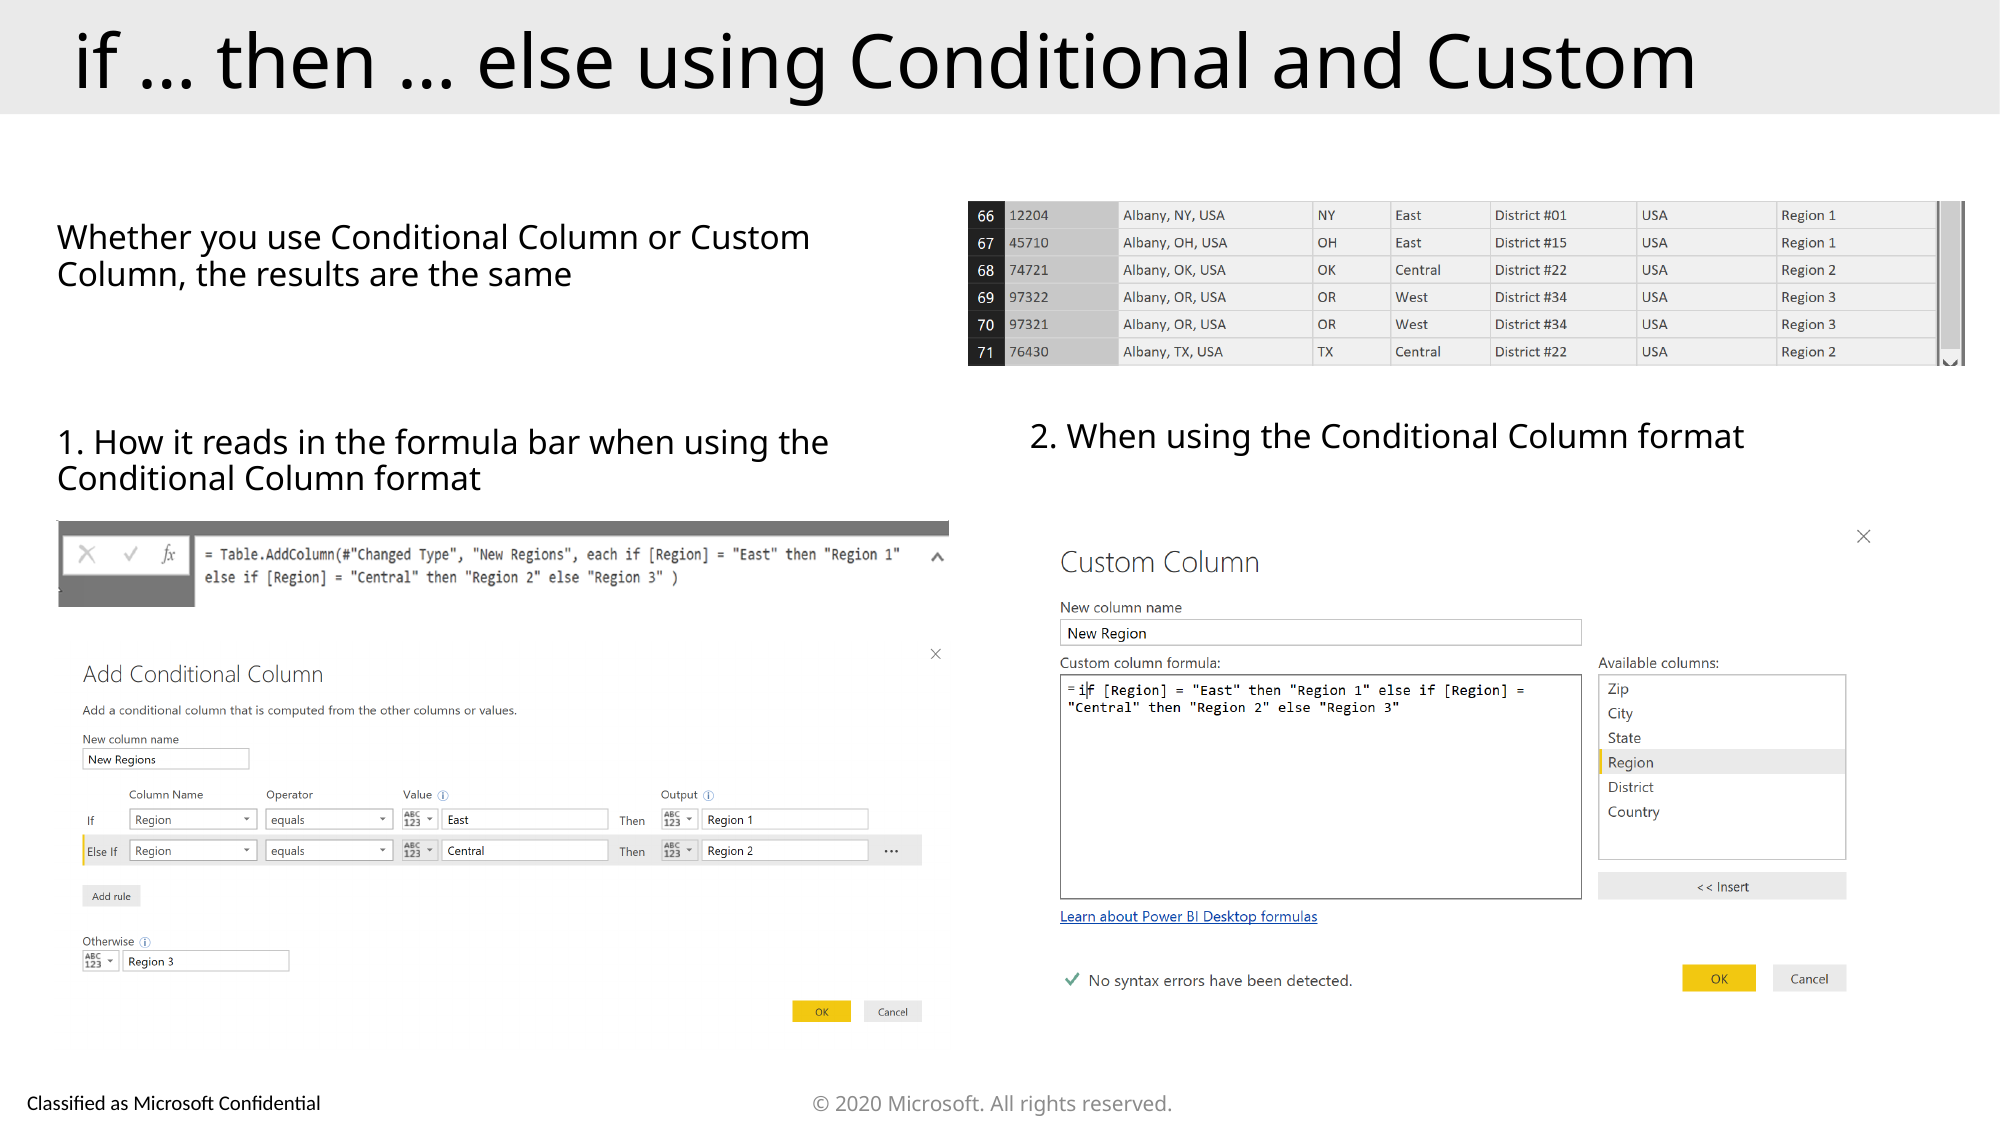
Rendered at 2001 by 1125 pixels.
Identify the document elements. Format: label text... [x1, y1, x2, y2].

text_box [0, 0, 2000, 115]
footer © 2020 Microsoft. All rights reserved. [662, 1084, 1338, 1123]
picture [54, 641, 951, 1050]
text_box 1. How it reads in the formula bar when using the Conditional Column format [26, 401, 1025, 522]
title if … then … else using Conditional and Custom [58, 6, 1879, 209]
text_box Whether you use Conditional Column or Custom Column, the results are the same [26, 197, 934, 318]
picture [1023, 520, 1883, 1027]
picture [968, 200, 1966, 366]
picture [56, 520, 950, 607]
text_box 2. When using the Conditional Column format [999, 401, 1998, 474]
